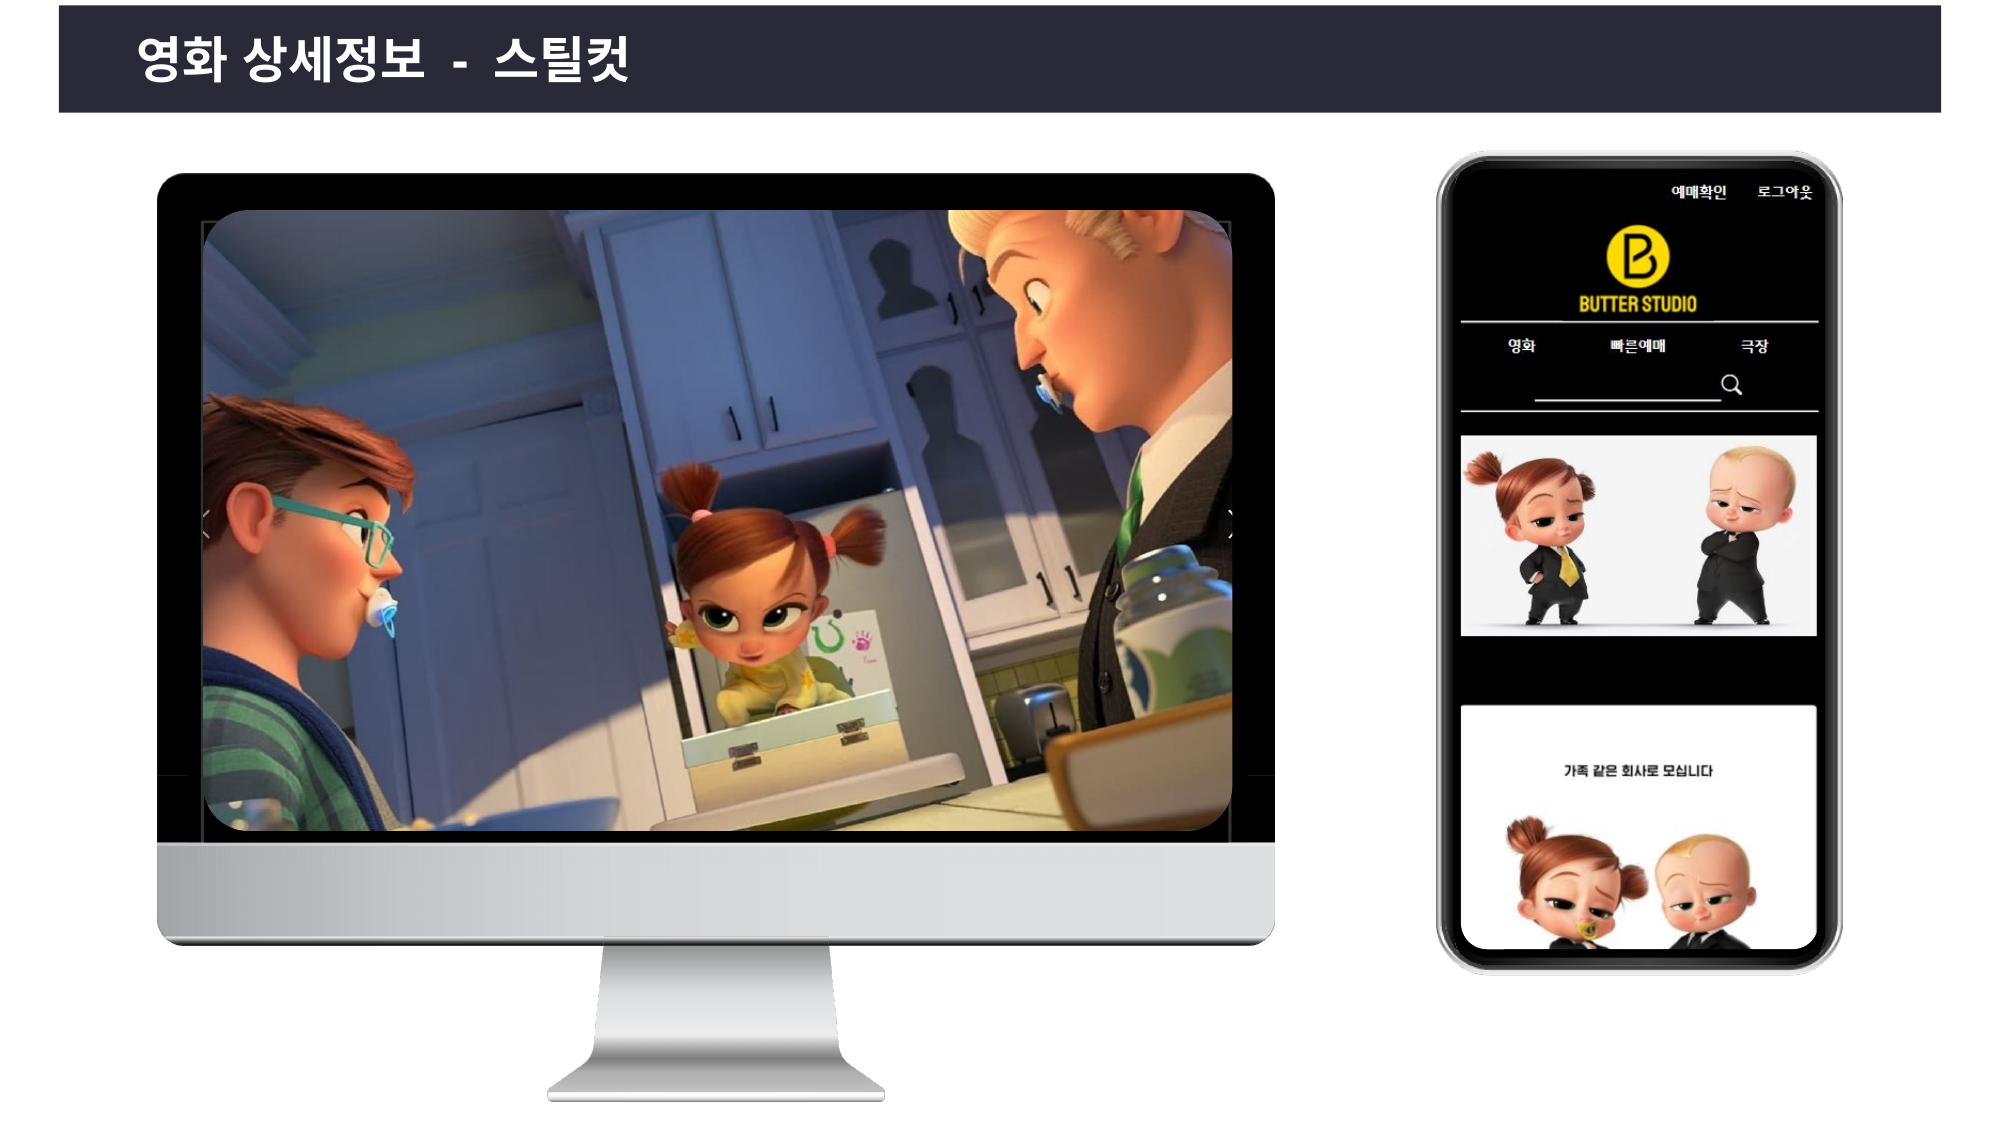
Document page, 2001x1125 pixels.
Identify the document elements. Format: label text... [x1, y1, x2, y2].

picture [1460, 175, 1819, 950]
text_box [1436, 149, 1843, 977]
picture [203, 210, 1233, 831]
text_box 영화 상세정보 - 스틸컷 [121, 21, 956, 96]
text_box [157, 173, 1275, 1102]
text_box [58, 5, 1942, 113]
